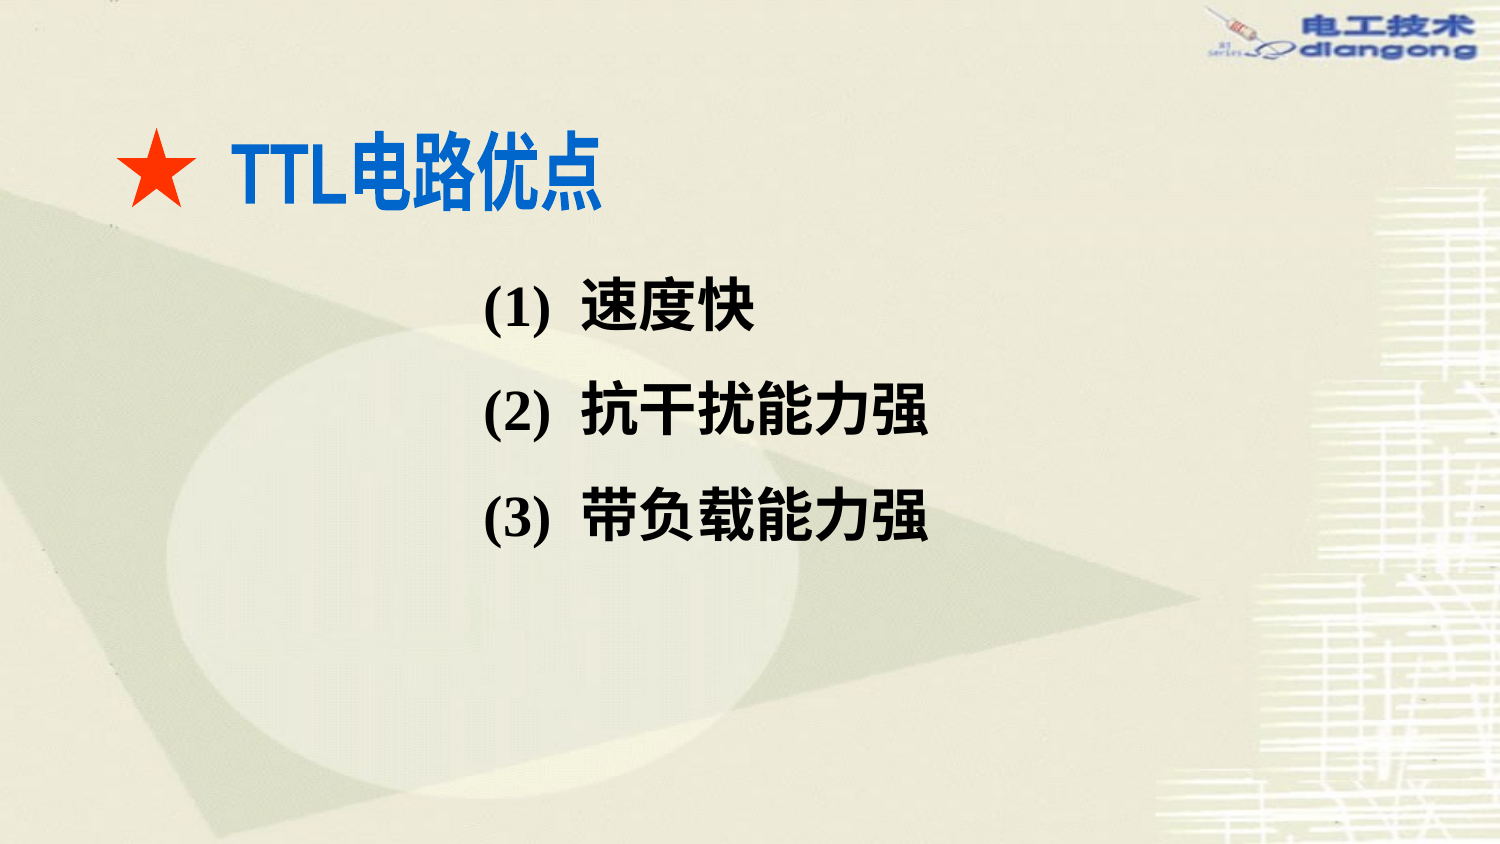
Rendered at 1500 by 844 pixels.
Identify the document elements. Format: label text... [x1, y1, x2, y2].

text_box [119, 130, 602, 212]
text_box (3) 带负载能力强 [469, 470, 1020, 556]
text_box (2) 抗干扰能力强 [469, 365, 1020, 450]
picture [0, 0, 1500, 844]
text_box (1) 速度快 [469, 260, 857, 346]
